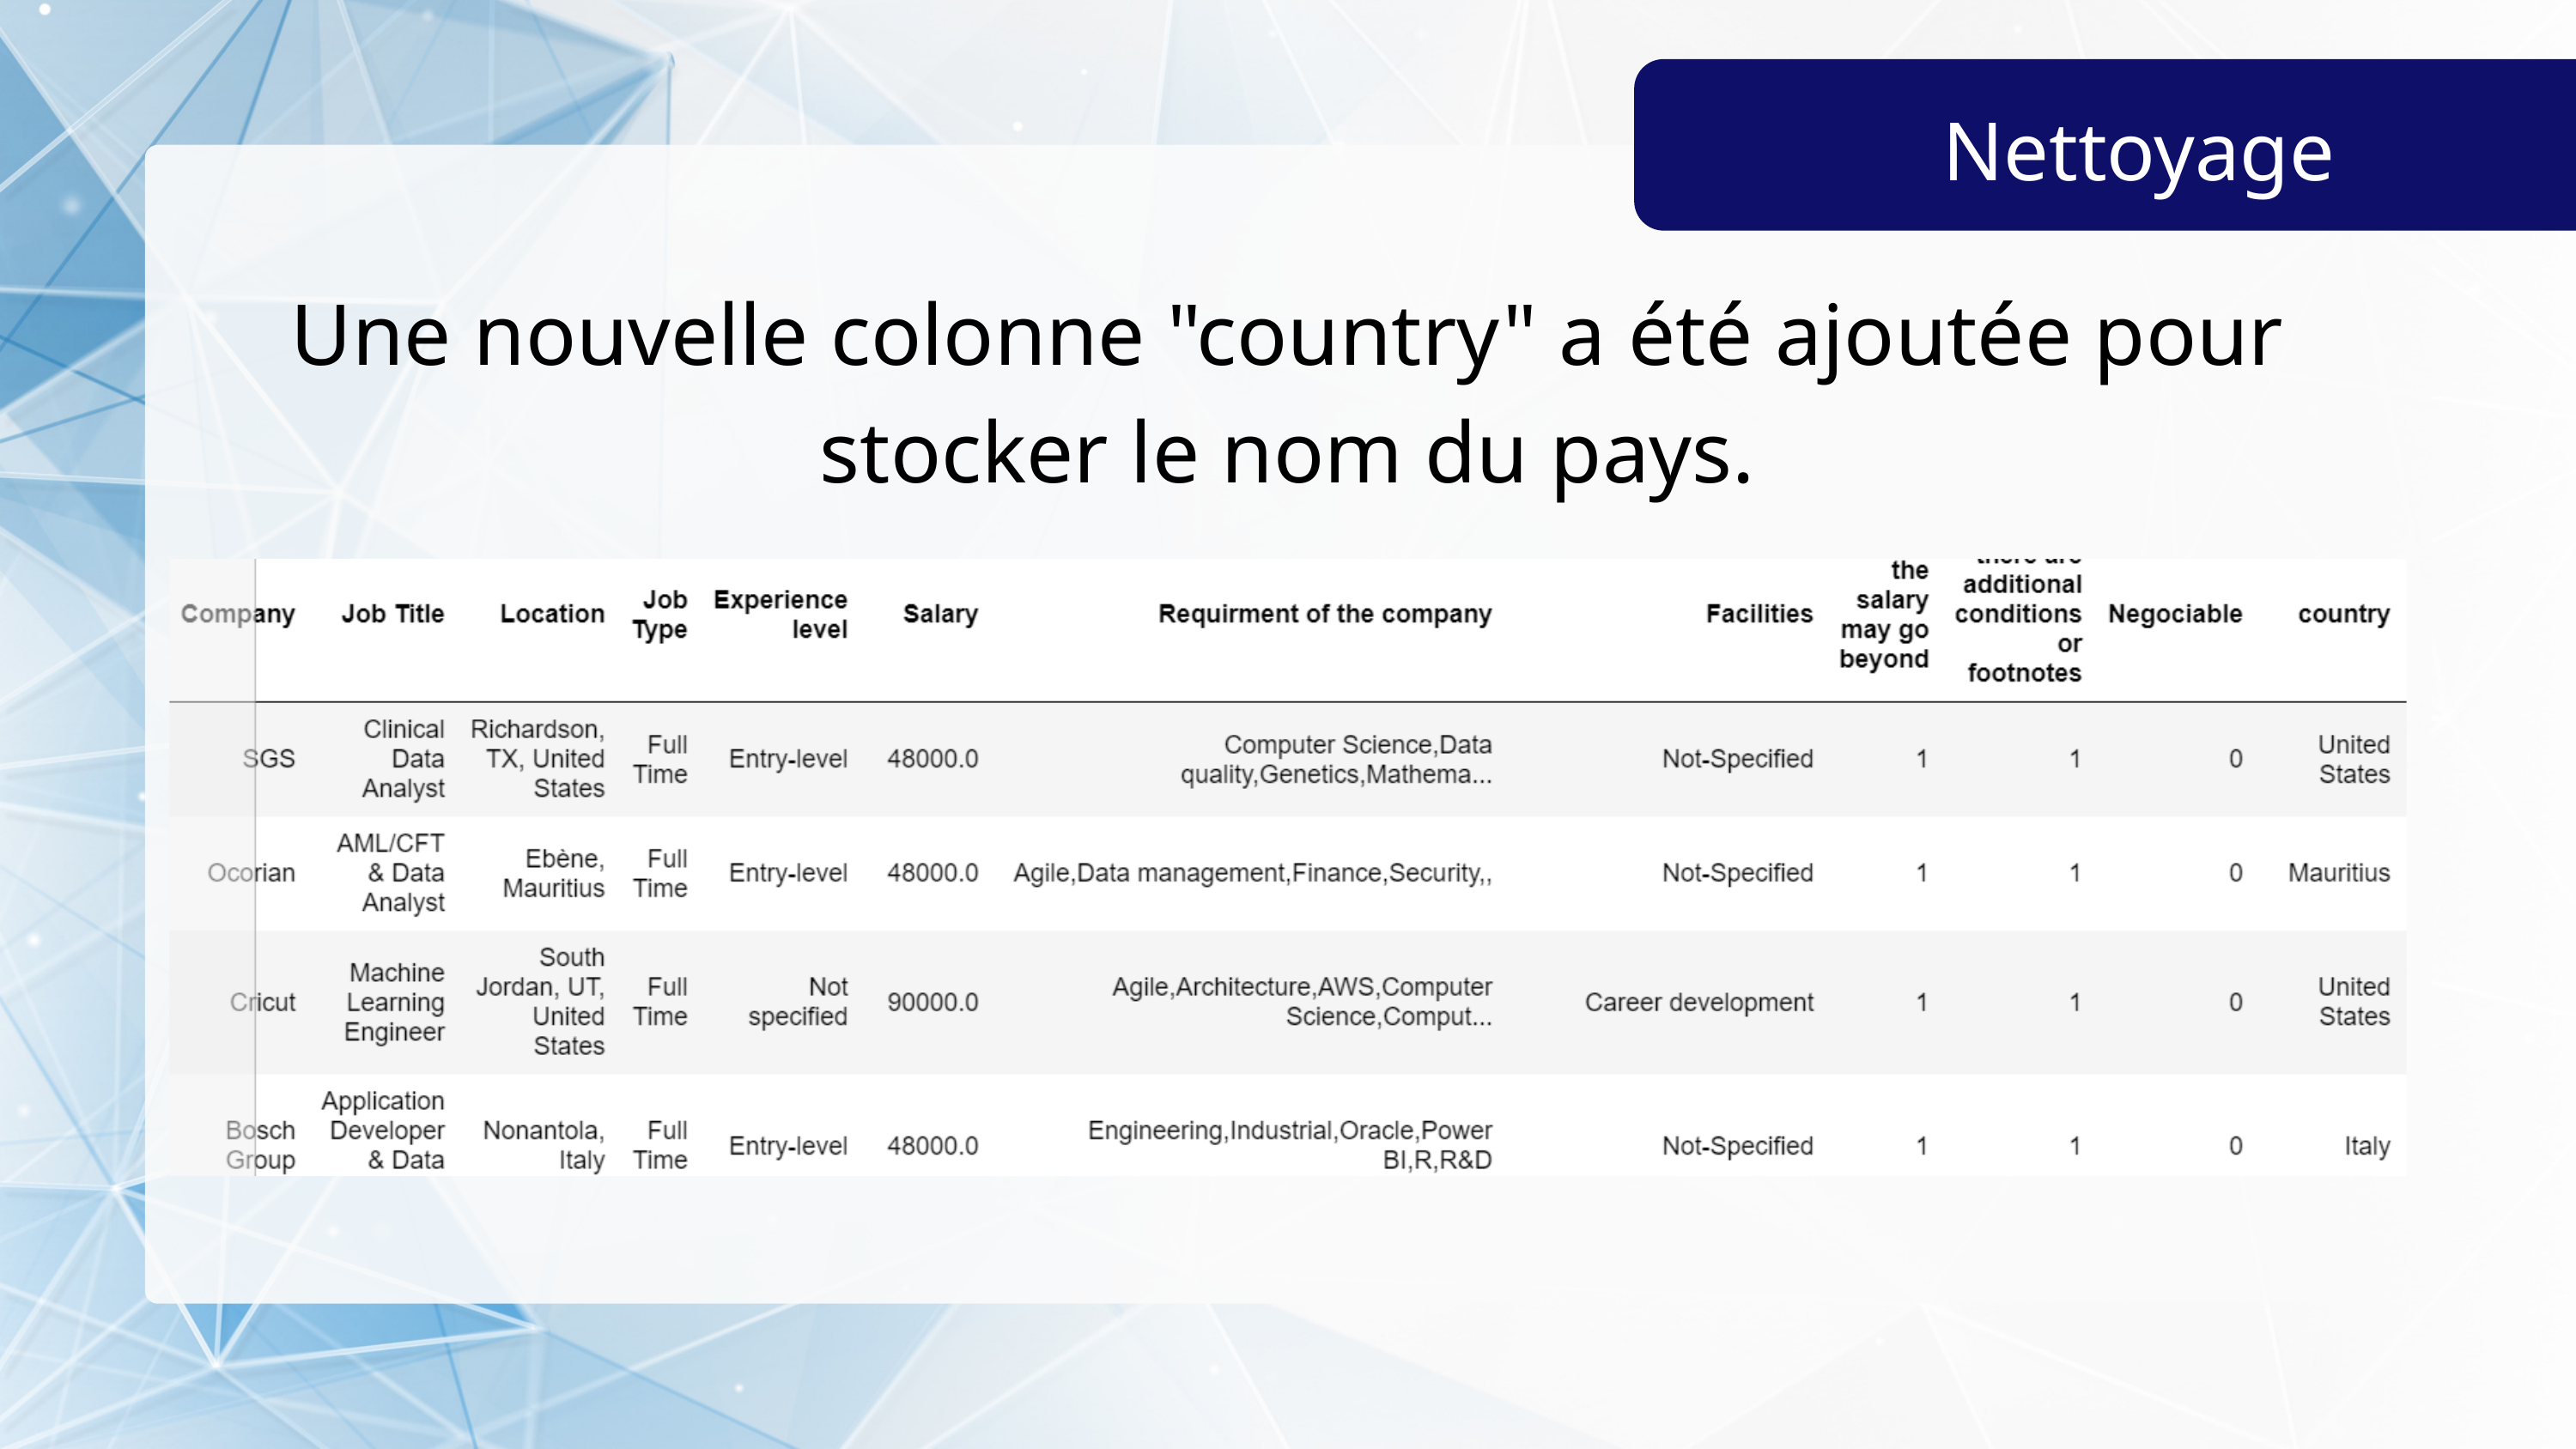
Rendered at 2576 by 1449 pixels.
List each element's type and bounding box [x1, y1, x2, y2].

text_box [144, 144, 2432, 1304]
text_box [1633, 58, 2576, 231]
text_box [0, 0, 2576, 1449]
